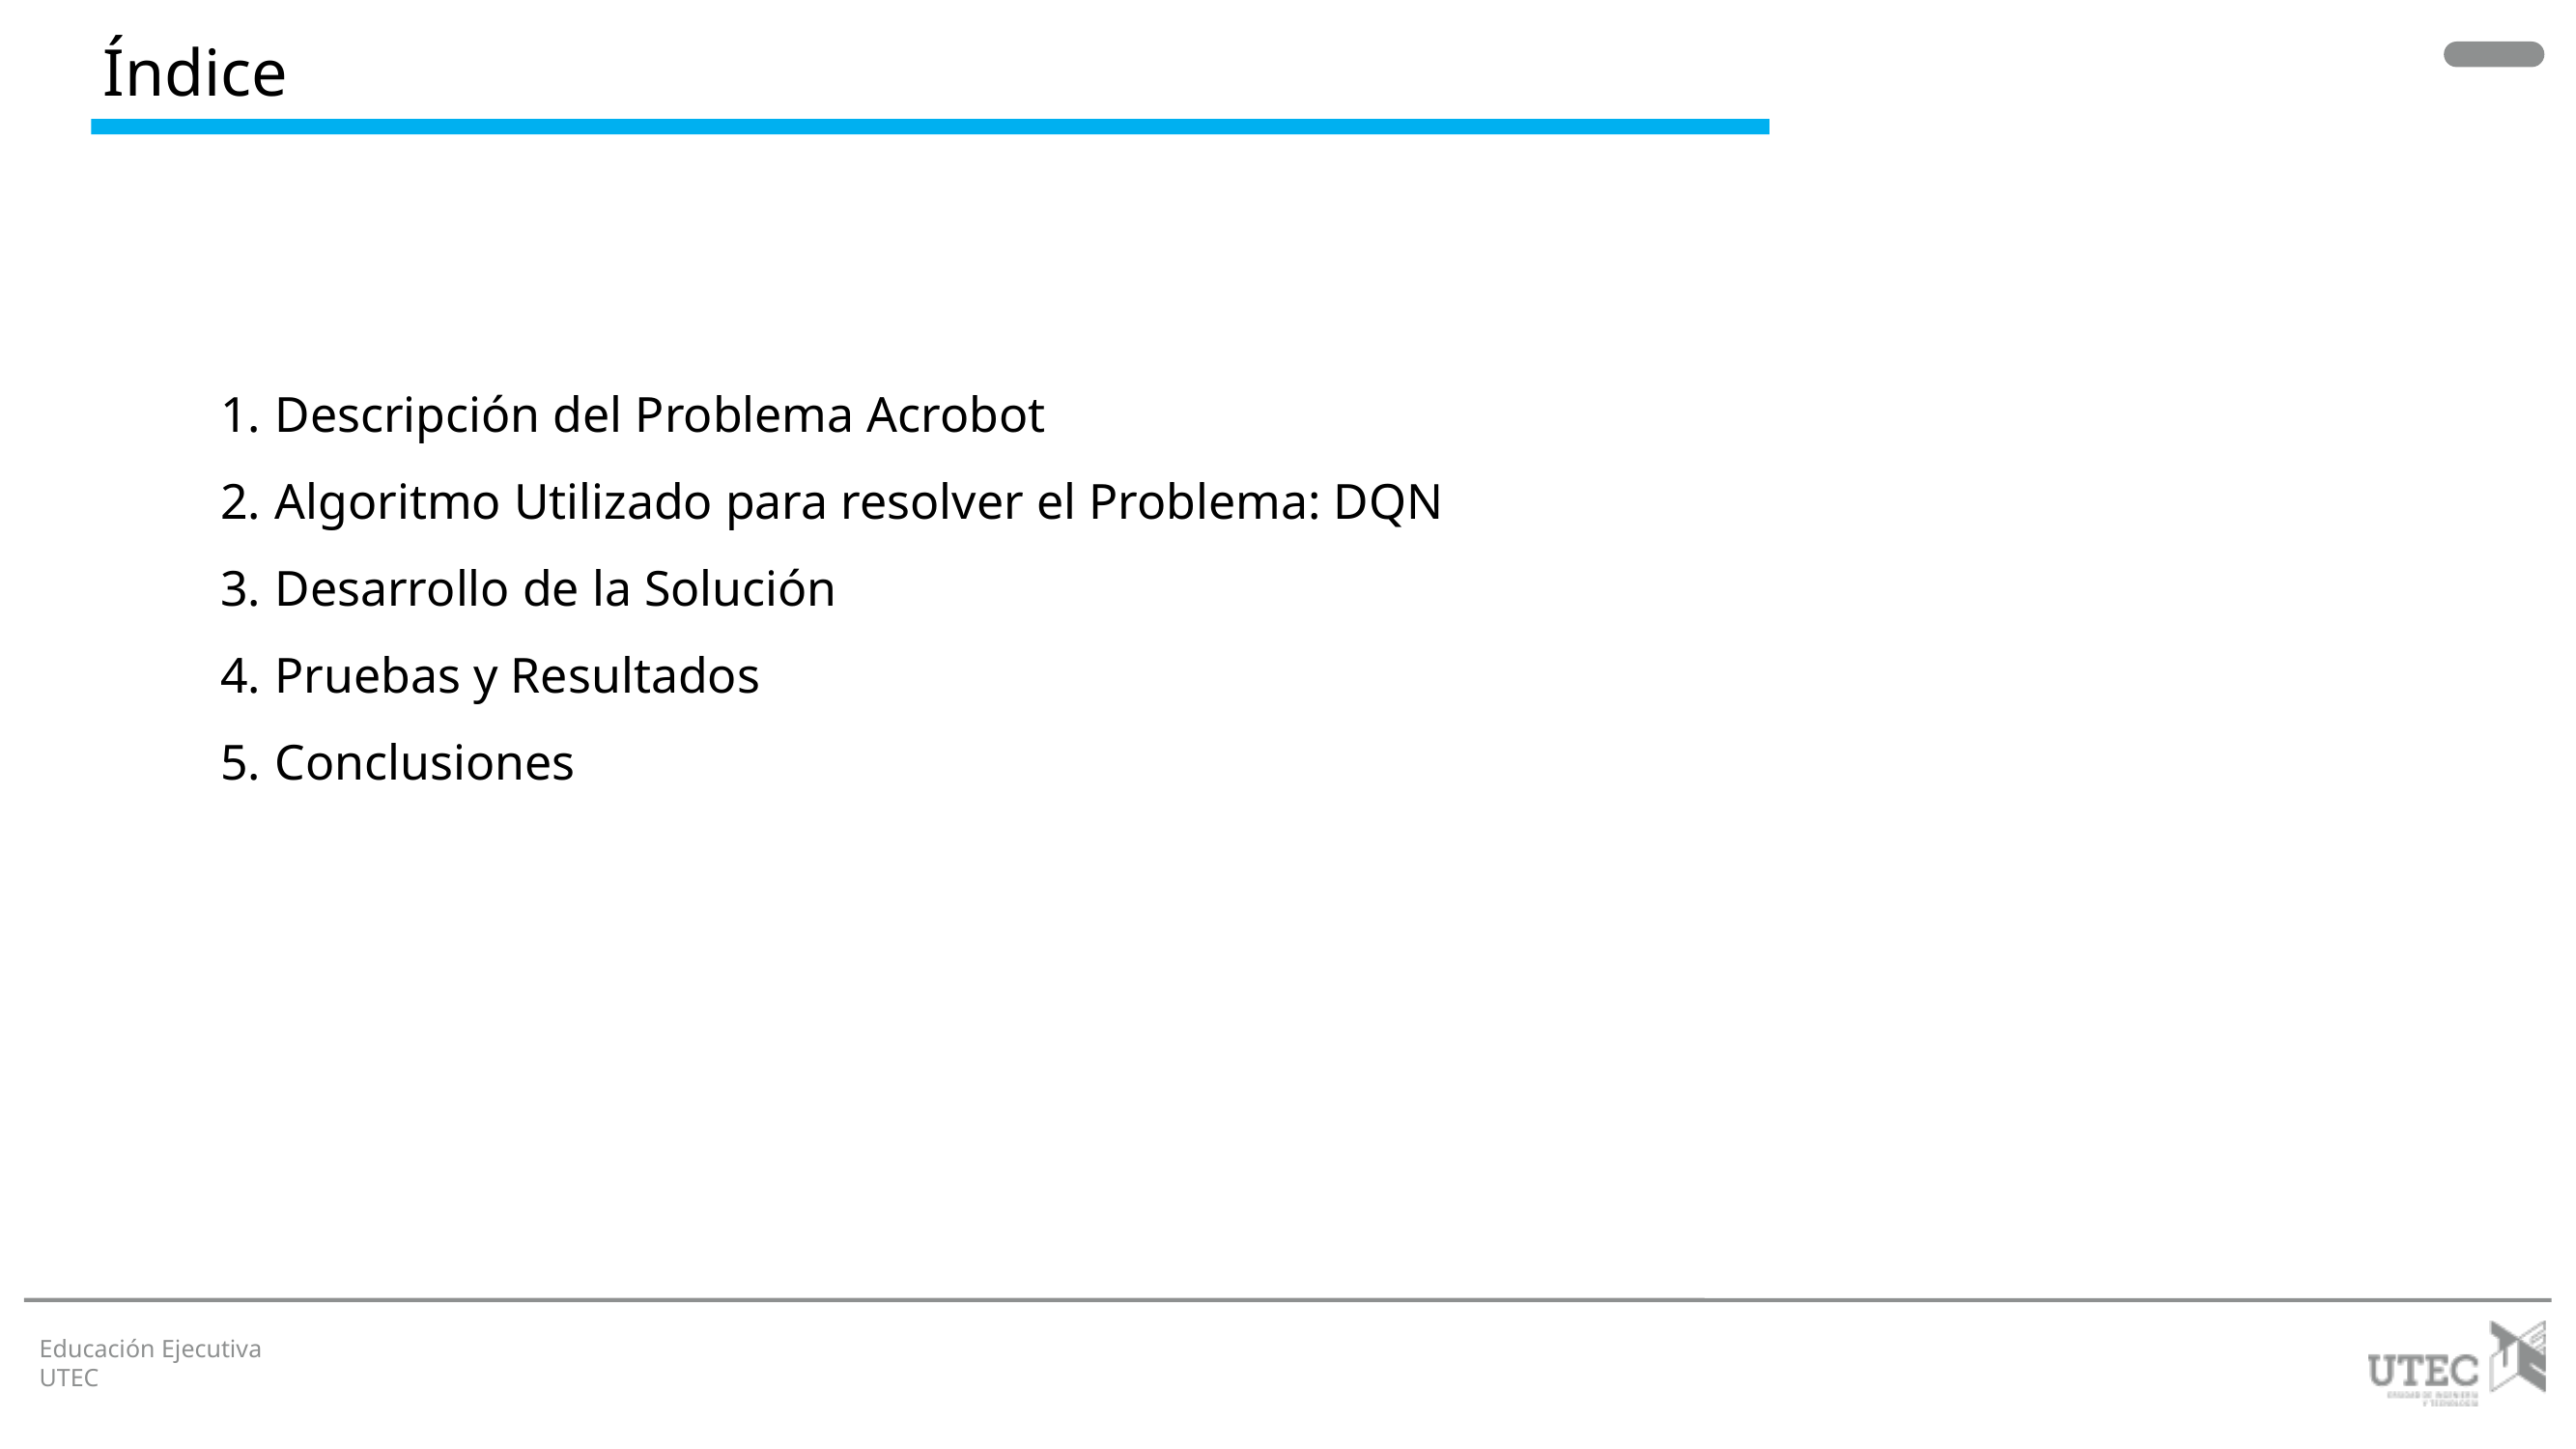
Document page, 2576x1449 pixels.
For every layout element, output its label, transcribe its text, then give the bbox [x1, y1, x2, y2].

text_box Índice [95, 23, 297, 117]
picture [2368, 1321, 2548, 1406]
text_box [91, 119, 1769, 135]
text_box Descripción del Problema Acrobot Algoritmo Utilizado para resolver el Problema: DQN Desarrollo de la Solución Pruebas y Resultados Conclusiones [212, 347, 1840, 798]
